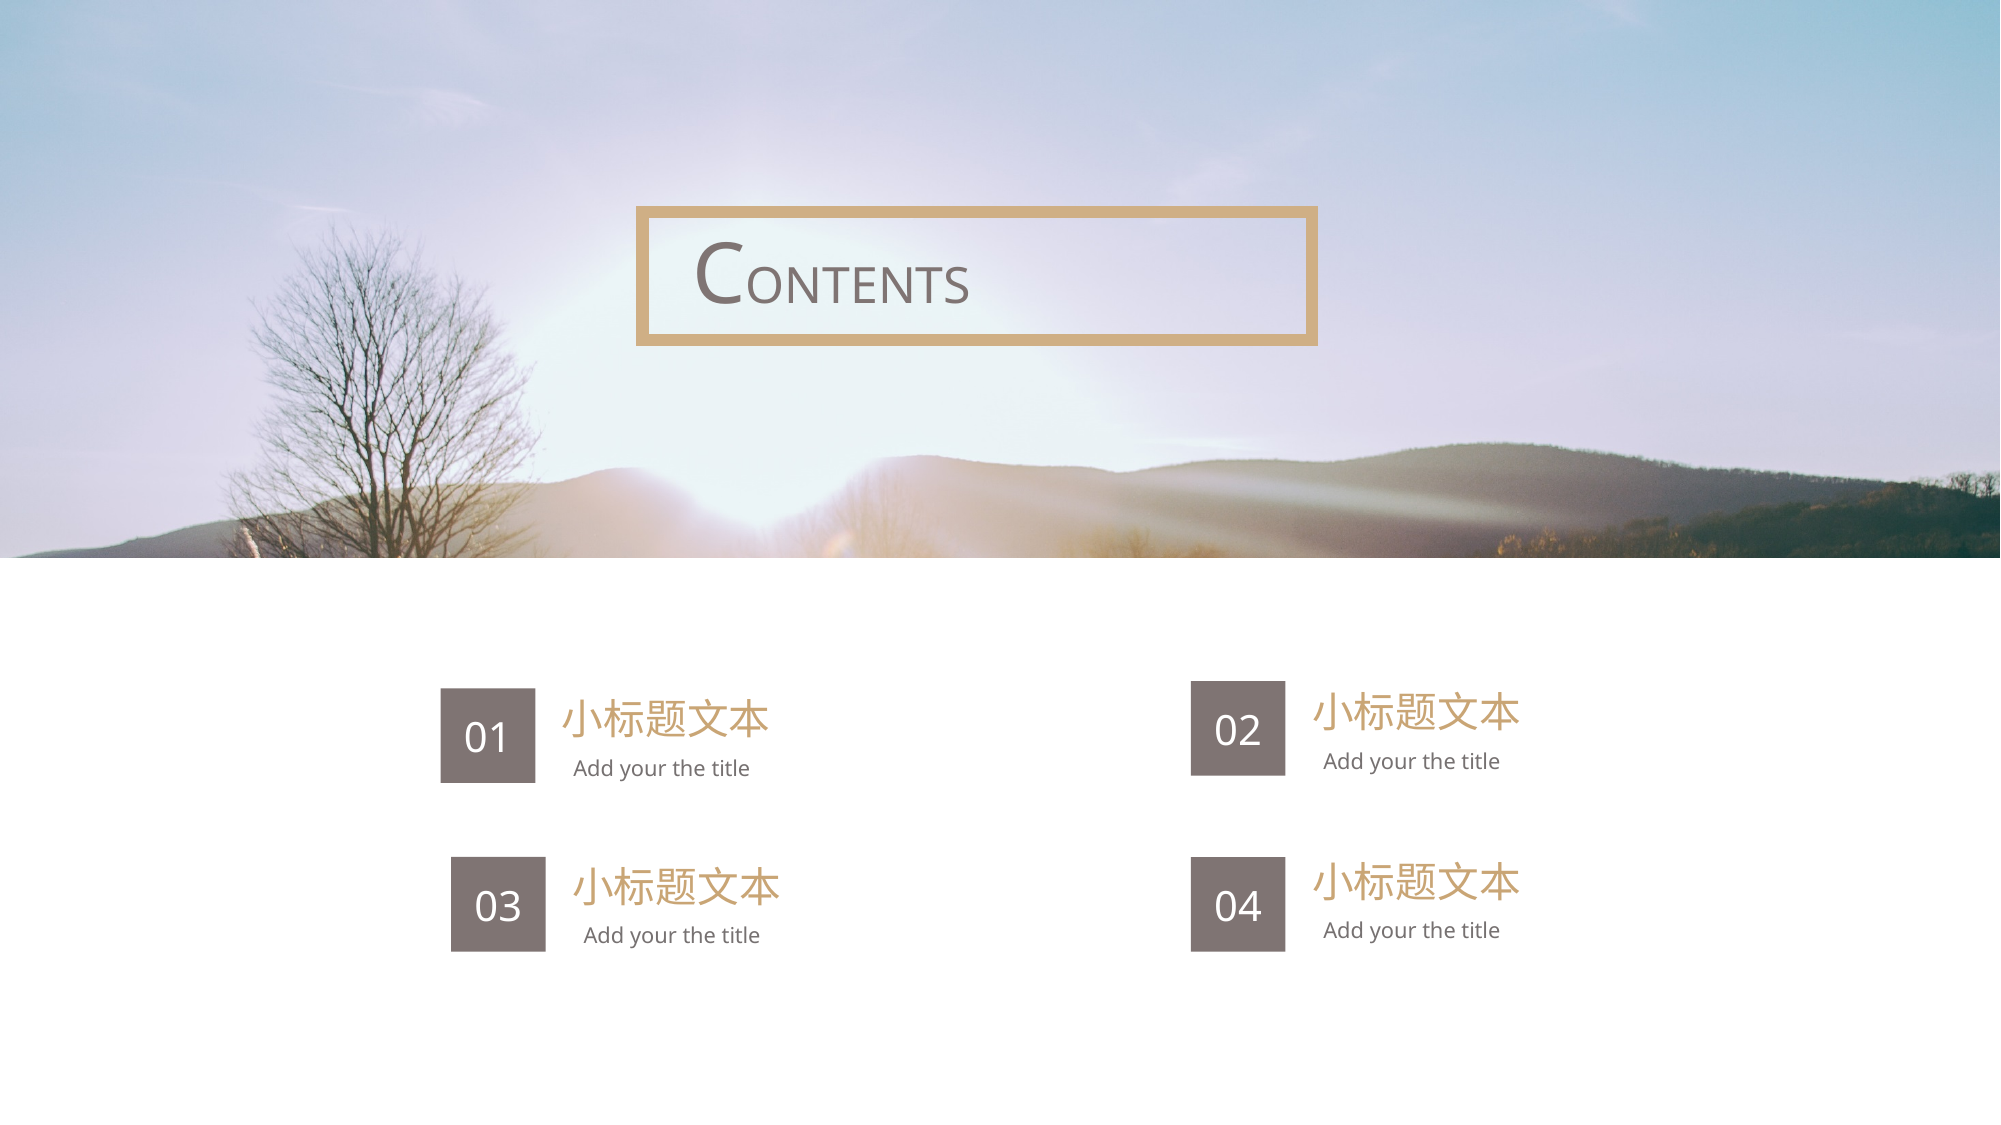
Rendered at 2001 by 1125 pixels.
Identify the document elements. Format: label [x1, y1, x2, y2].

text_box [1190, 678, 1676, 783]
text_box [440, 685, 926, 791]
text_box [1190, 848, 1676, 953]
picture [0, 0, 2000, 558]
text_box [450, 853, 936, 958]
